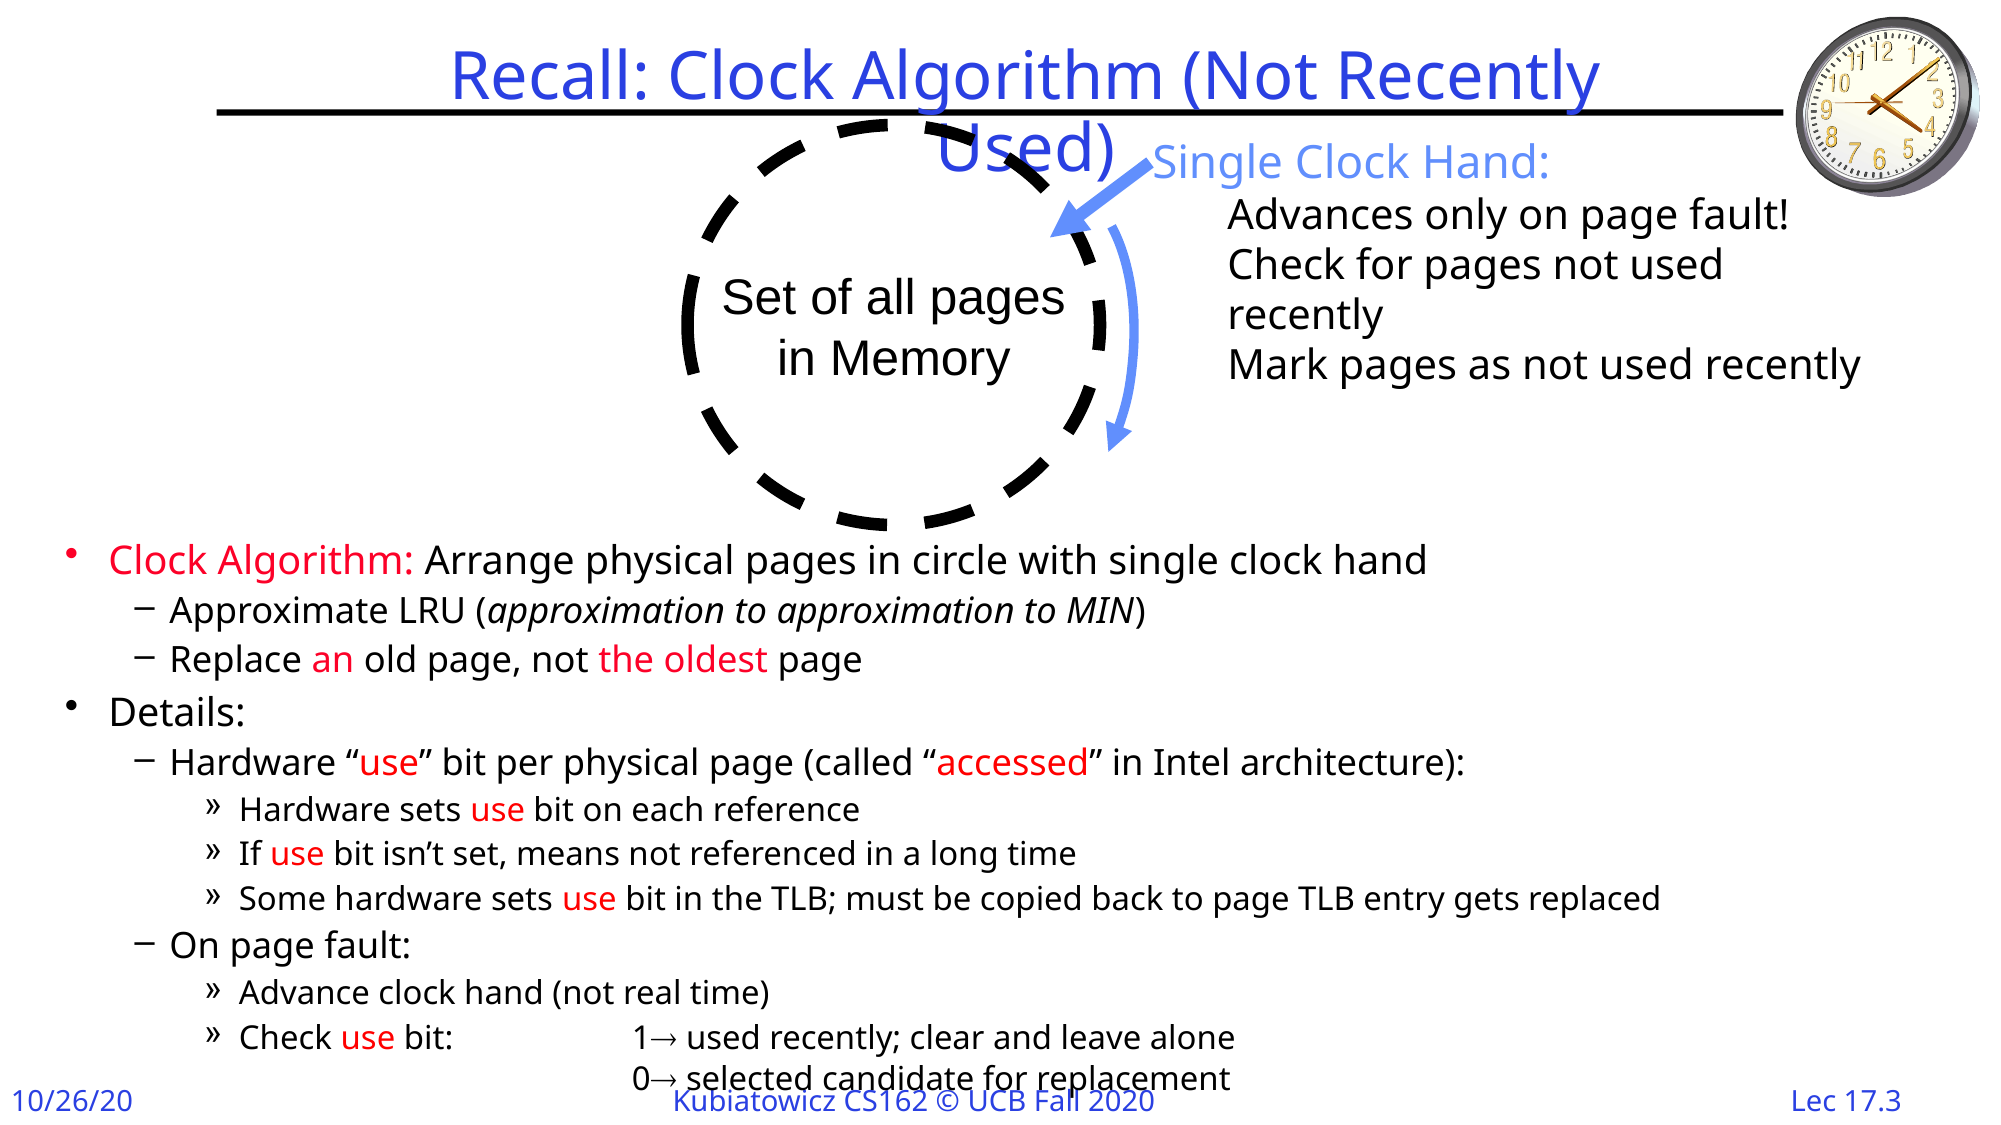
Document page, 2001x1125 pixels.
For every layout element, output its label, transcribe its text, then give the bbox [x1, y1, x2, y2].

list Clock Algorithm: Arrange physical pages in circle with single clock hand Approximate LRU (approximation to approximation to MIN) Replace an old page, not the oldest page Details: Hardware “use” bit per physical page (called “accessed” in Intel architecture): Hardware sets use bit on each reference If use bit isn’t set, means not referenced in a long time Some hardware sets use bit in the TLB; must be copied back to page TLB entry gets replaced On page fault: Advance clock hand (not real time) Check use bit: 1 used recently; clear and leave alone 0 selected candidate for replacement [50, 525, 1850, 1107]
text_box [1050, 172, 1137, 238]
text_box Single Clock Hand: Advances only on page fault! Check for pages not used recently Mark pages as not used recently [1137, 125, 1888, 395]
text_box Set of all pages in Memory [687, 125, 1091, 525]
picture [1794, 15, 1980, 198]
text_box [1045, 226, 1135, 452]
title Recall: Clock Algorithm (Not Recently Used) [355, 37, 1696, 234]
